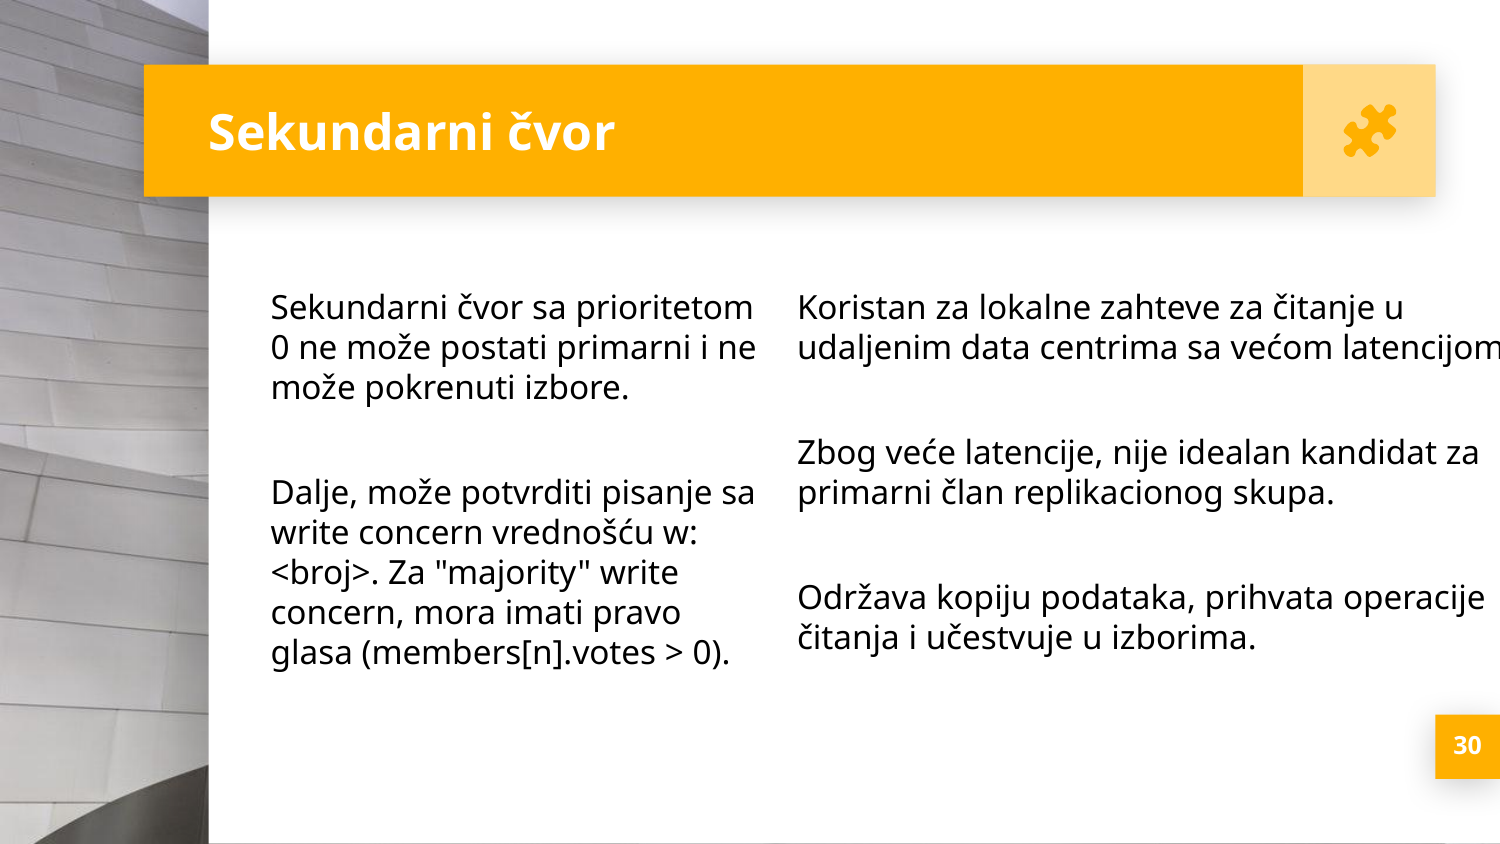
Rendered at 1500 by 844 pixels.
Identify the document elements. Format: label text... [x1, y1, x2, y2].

text_box Sekundarni čvor [193, 64, 1300, 197]
text_box Sekundarni čvor sa prioritetom 0 ne može postati primarni i ne može pokrenuti izbore. Dalje, može potvrditi pisanje sa write concern vrednošću w: <broj>. Za "majority" write concern, mora imati pravo glasa (members[n].votes > 0). [255, 271, 782, 825]
text_box Koristan za lokalne zahteve za čitanje u udaljenim data centrima sa većom latencijom. Zbog veće latencije, nije idealan kandidat za primarni član replikacionog skupa. Održava kopiju podataka, prihvata operacije čitanja i učestvuje u izborima. [782, 271, 1500, 825]
picture [0, 0, 208, 844]
text_box [1343, 104, 1397, 157]
